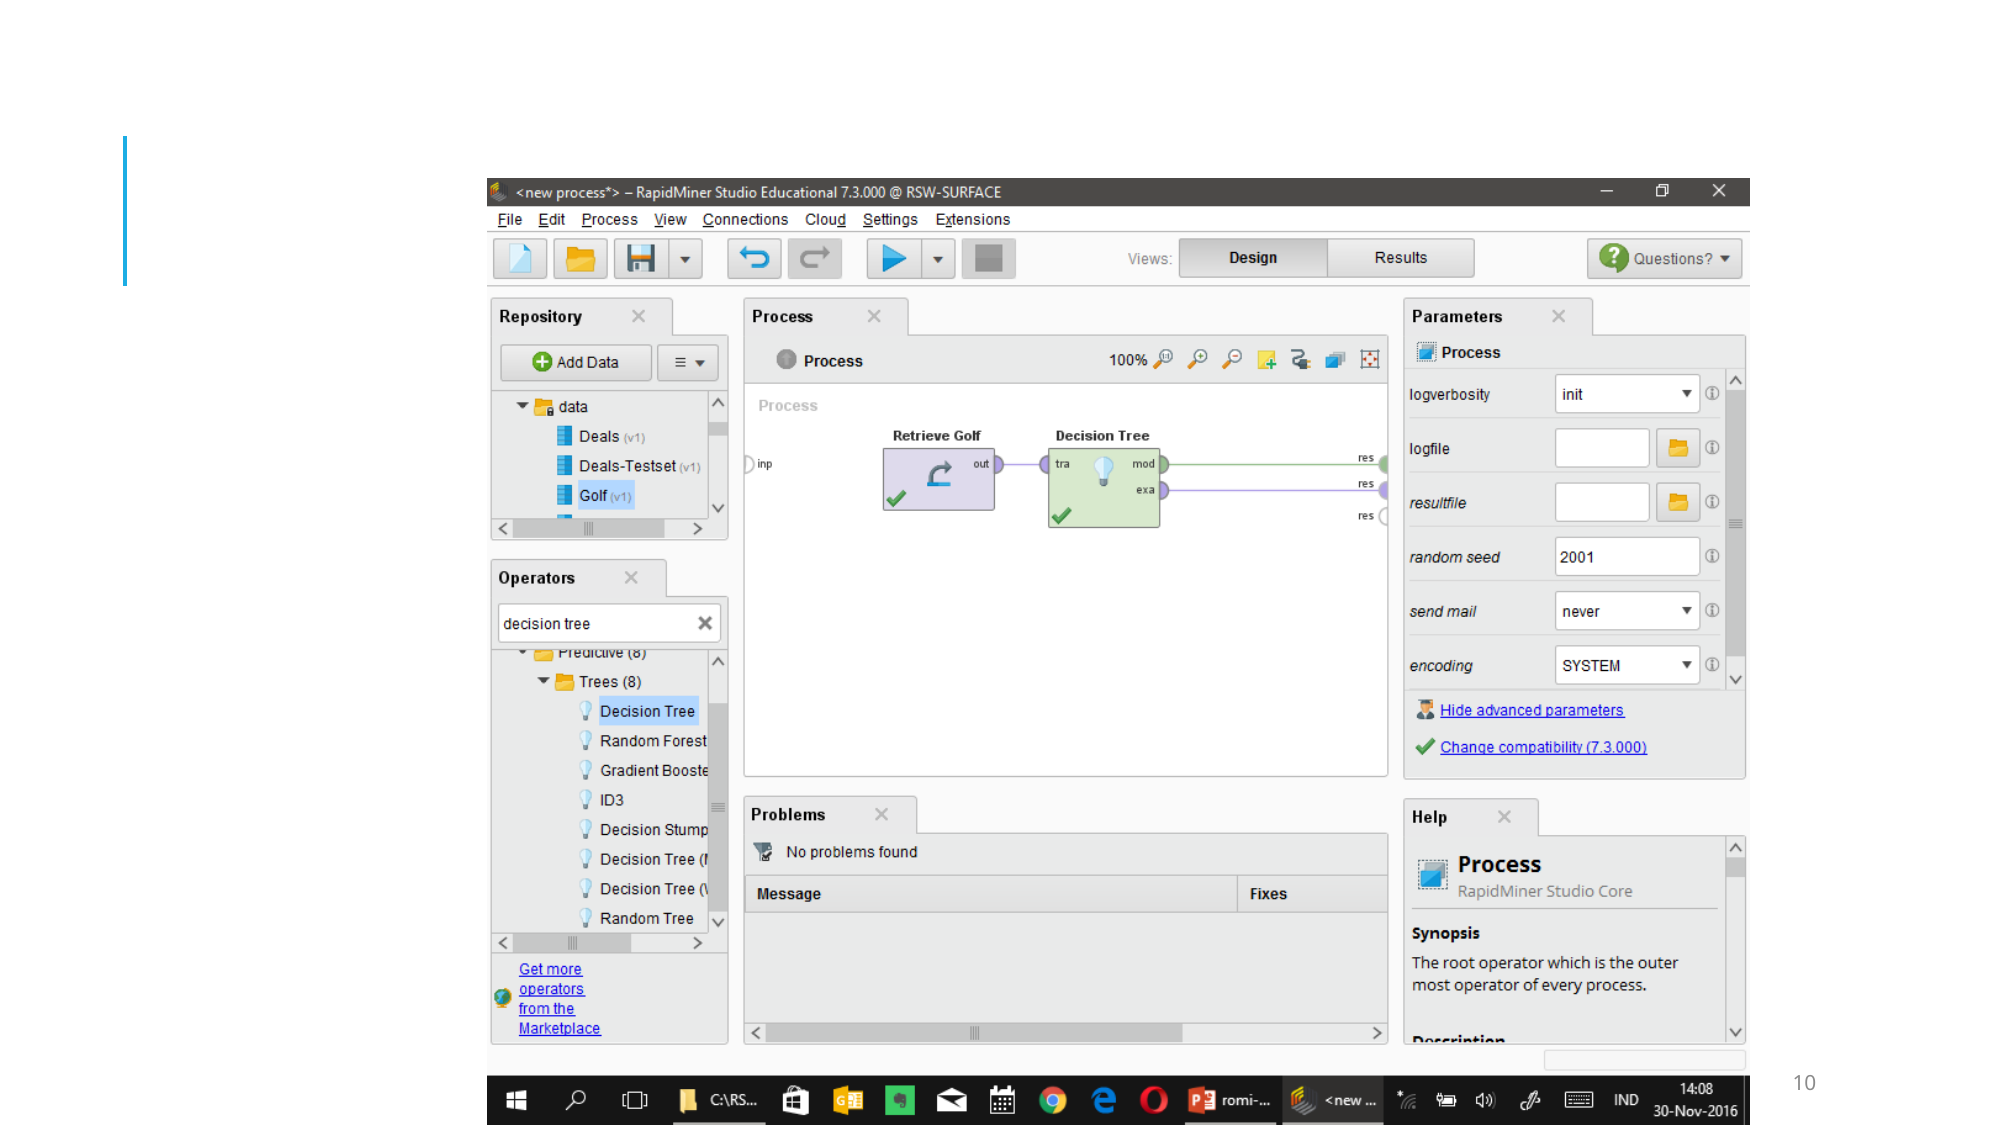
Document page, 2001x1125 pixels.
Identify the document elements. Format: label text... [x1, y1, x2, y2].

picture [487, 178, 1751, 1125]
slide_number 10 [1777, 1061, 1938, 1107]
